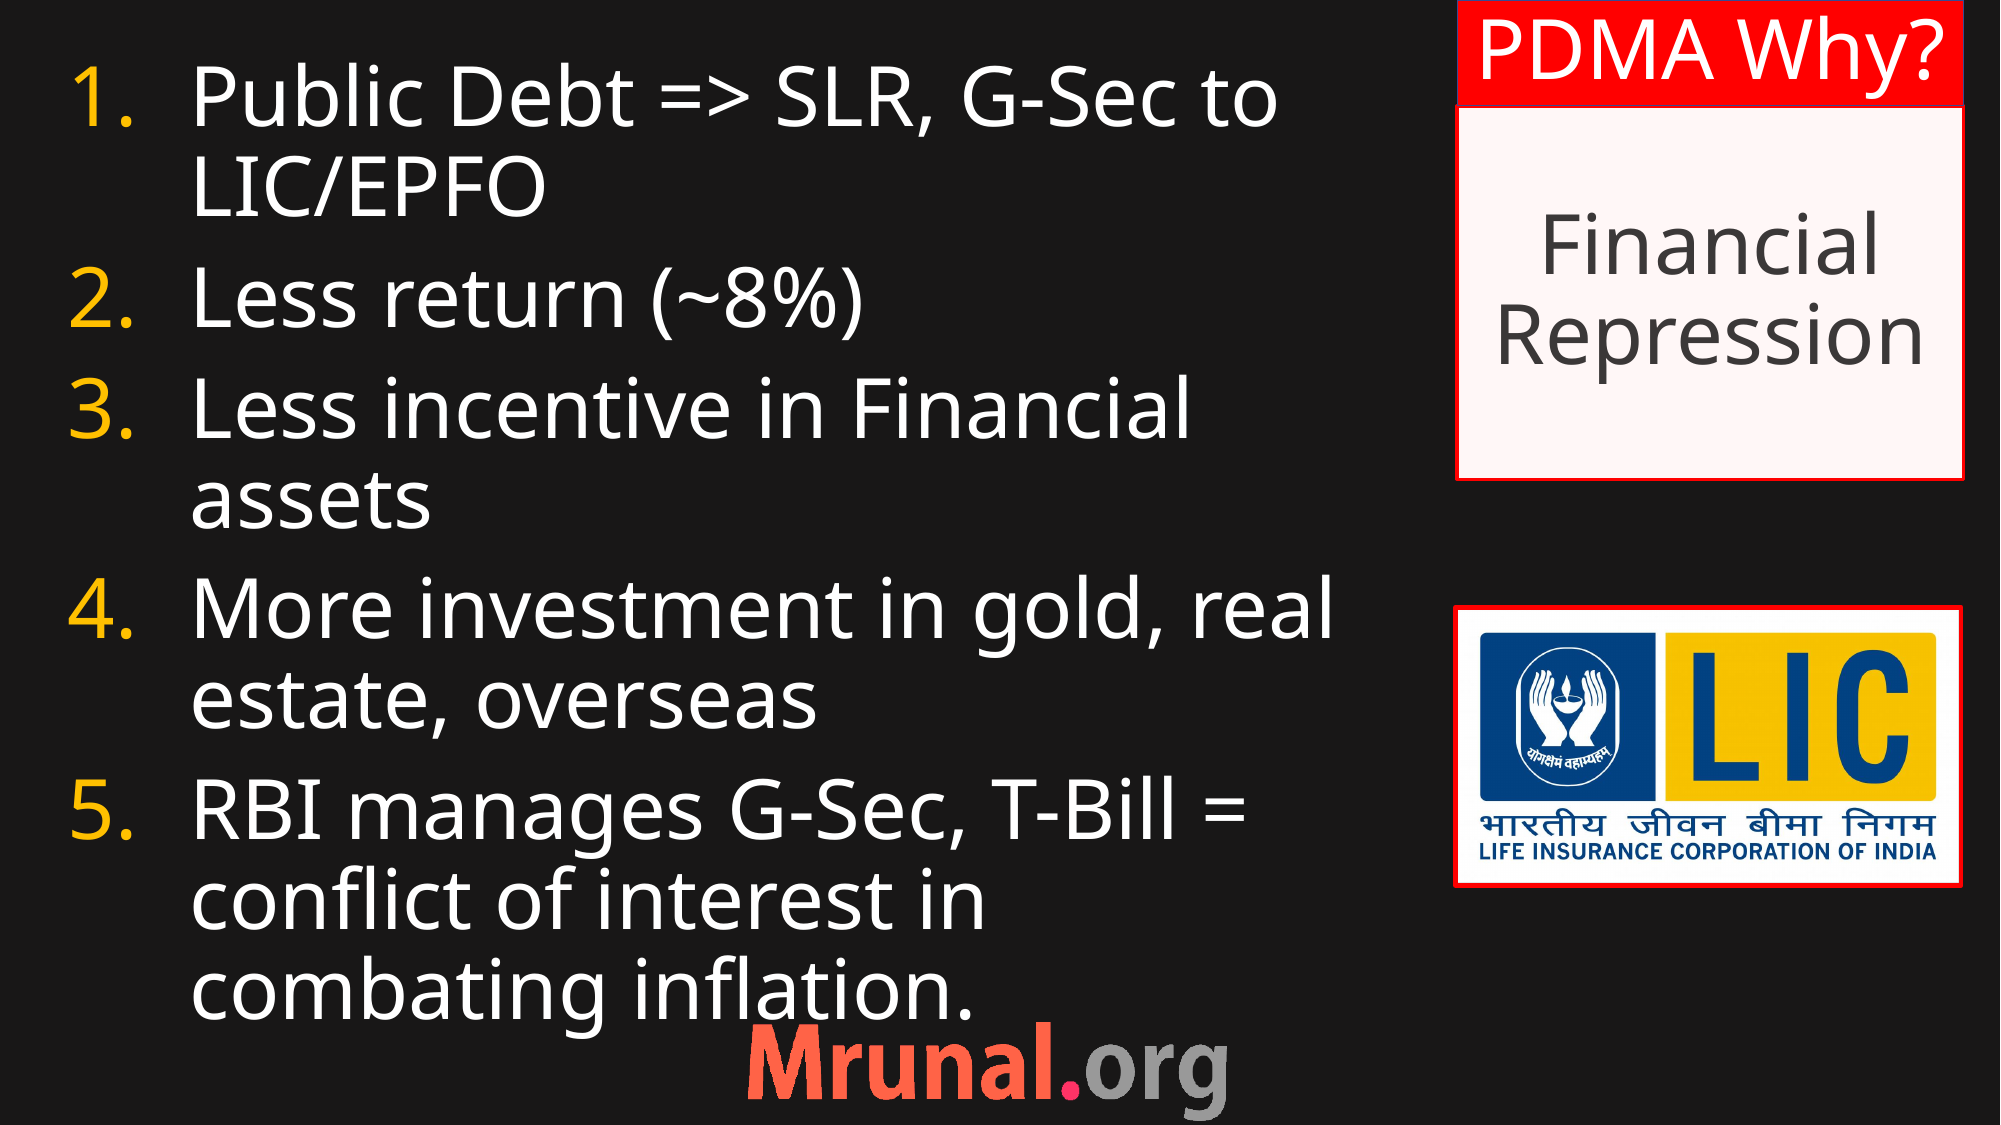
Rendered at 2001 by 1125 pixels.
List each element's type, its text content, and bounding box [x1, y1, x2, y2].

list Public Debt => SLR, G-Sec to LIC/EPFO Less return (~8%) Less incentive in Financial assets More investment in gold, real estate, overseas RBI manages G-Sec, T-Bill = conflict of interest in combating inflation. [52, 47, 1447, 1014]
picture [741, 1014, 1230, 1125]
title Financial Repression [1455, 104, 1965, 481]
list PDMA Why? [1457, 0, 1964, 106]
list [1457, 609, 1960, 884]
